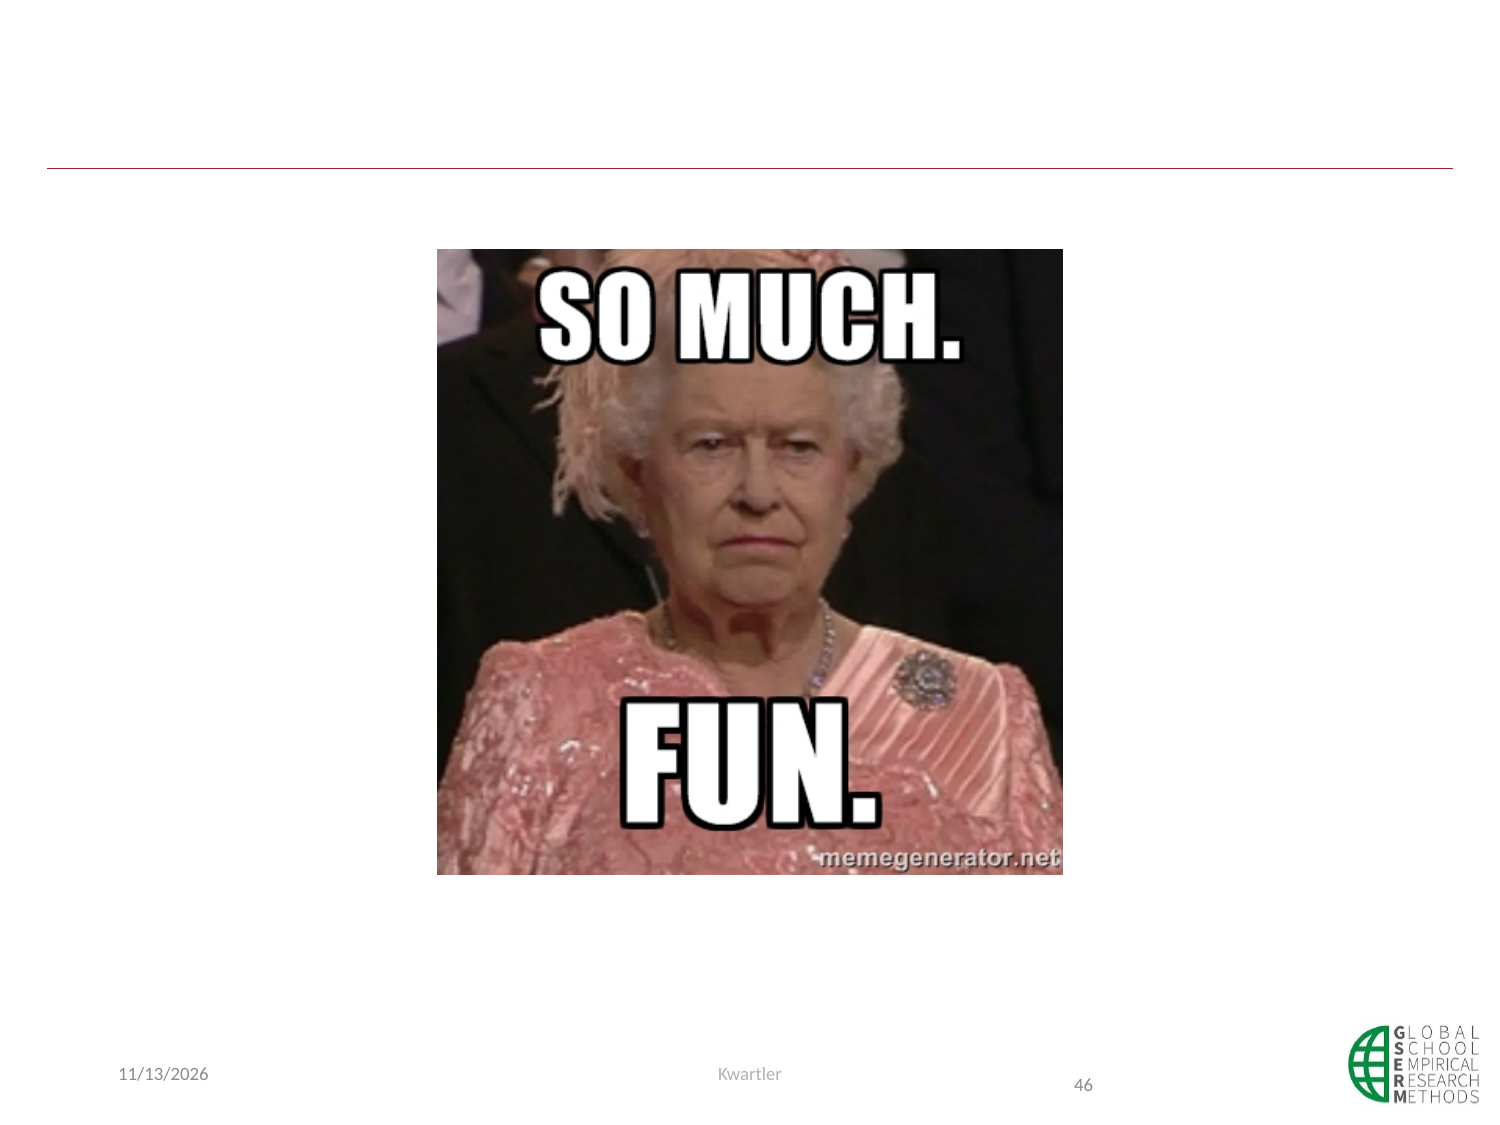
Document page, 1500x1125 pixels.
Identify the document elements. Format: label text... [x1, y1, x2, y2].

footer Kwartler [496, 1042, 1004, 1103]
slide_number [103, 1042, 441, 1103]
picture [1342, 1017, 1500, 1106]
picture [437, 249, 1063, 875]
slide_number 46 [1059, 1042, 1200, 1103]
